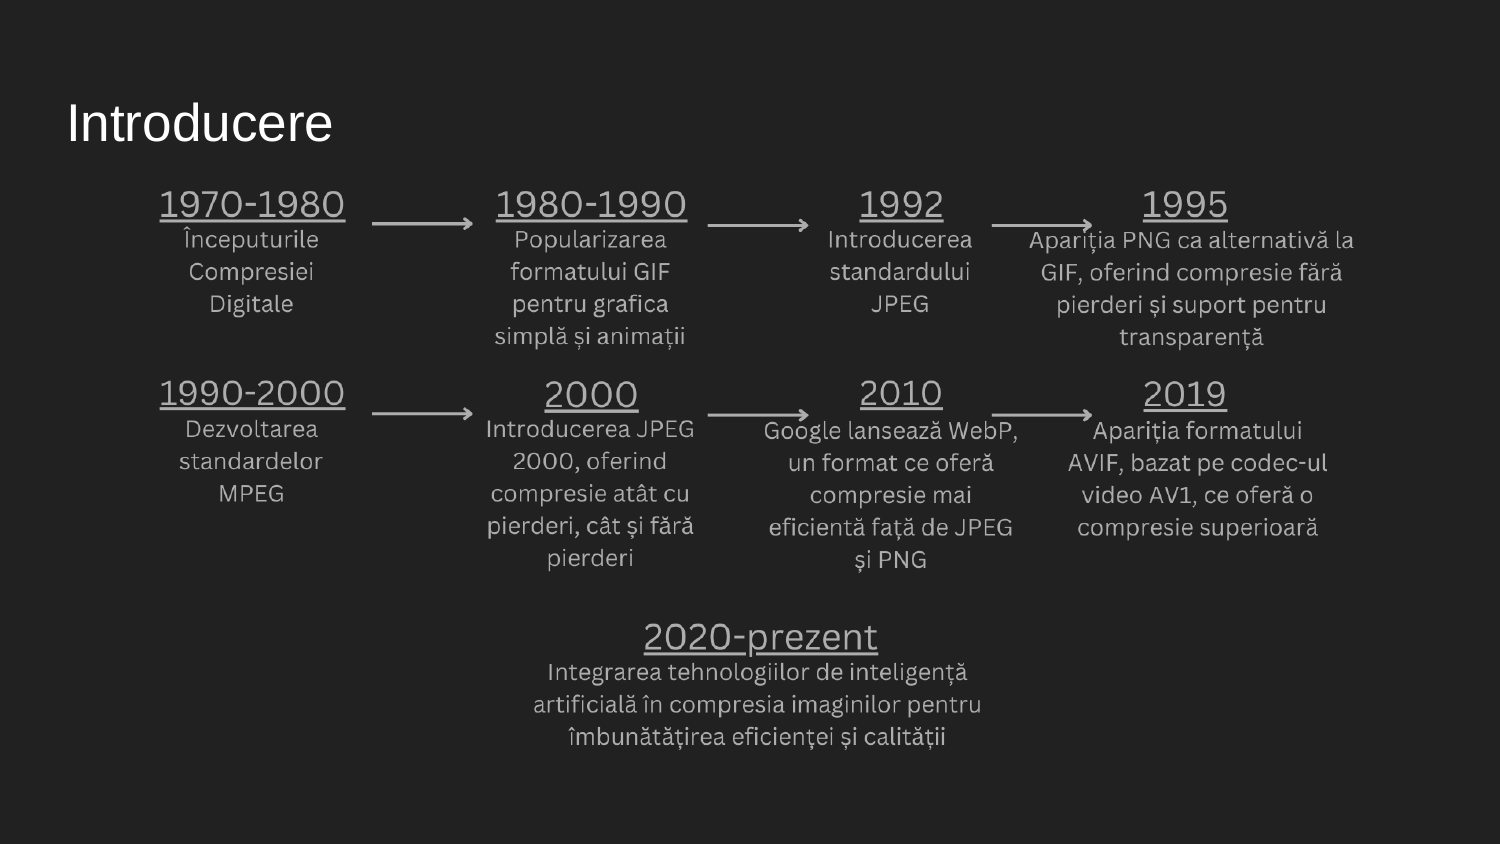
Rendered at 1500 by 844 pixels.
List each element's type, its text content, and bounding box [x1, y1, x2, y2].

title Introducere [51, 72, 1449, 167]
picture [125, 166, 1375, 786]
